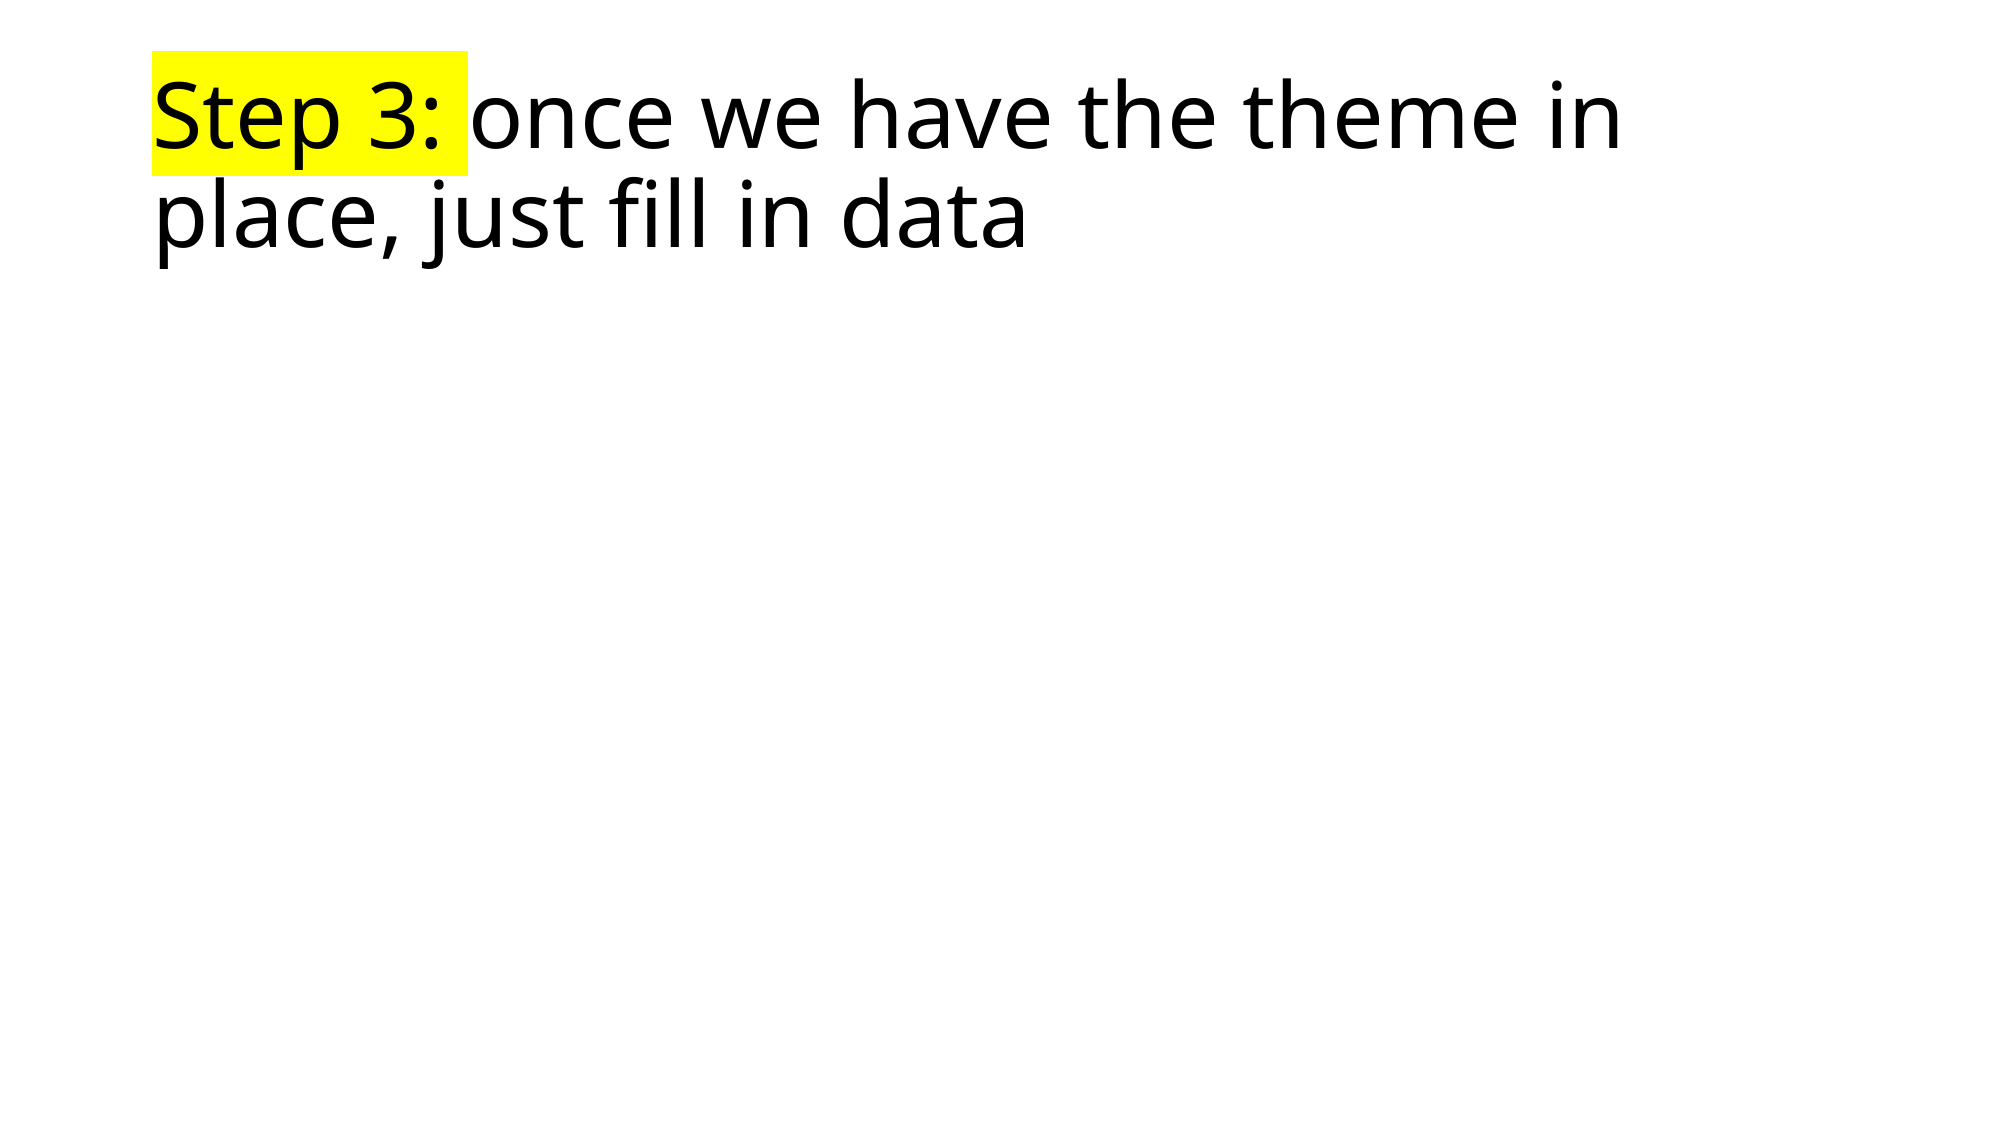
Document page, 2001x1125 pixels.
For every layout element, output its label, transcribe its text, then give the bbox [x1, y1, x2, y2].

title Step 3: once we have the theme in place, just fill in data [137, 59, 1863, 278]
